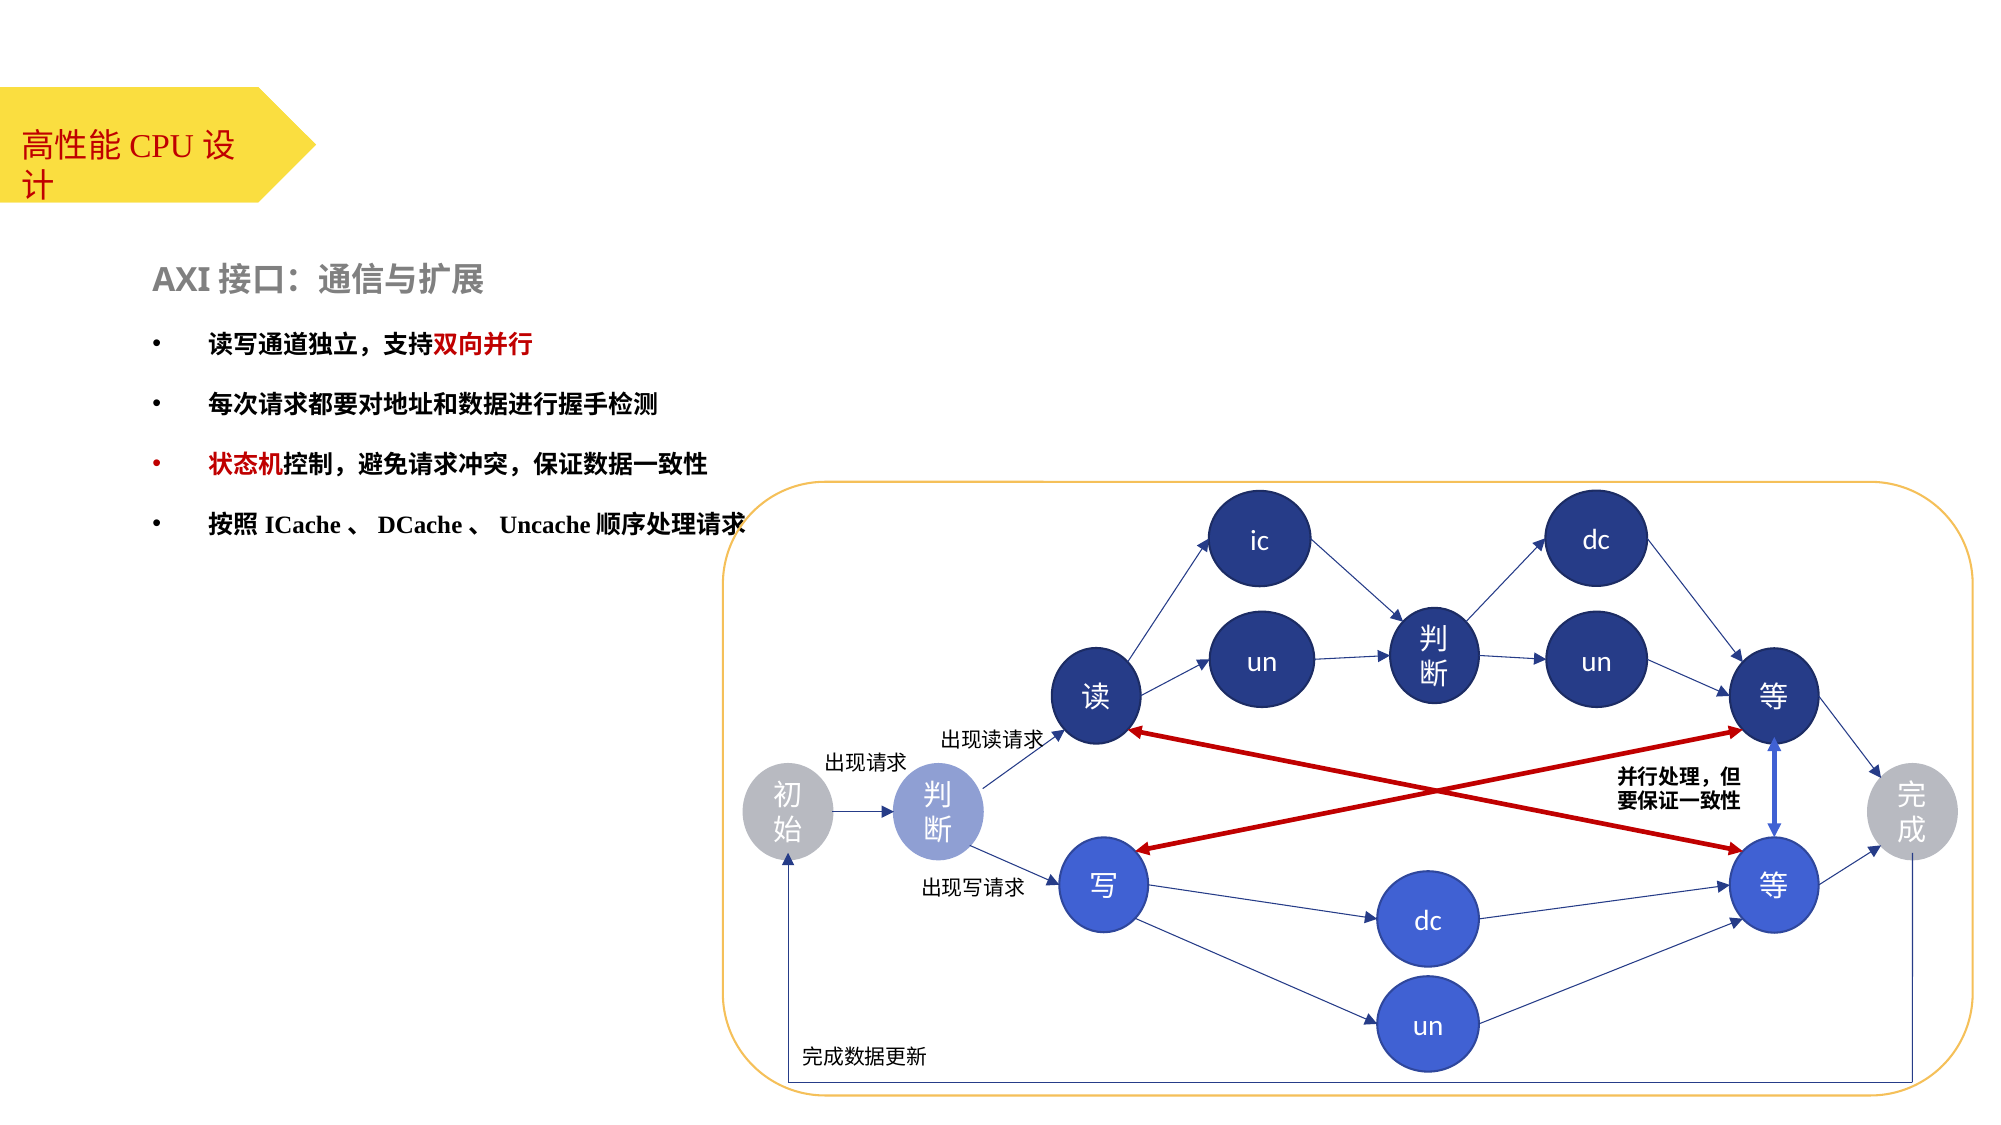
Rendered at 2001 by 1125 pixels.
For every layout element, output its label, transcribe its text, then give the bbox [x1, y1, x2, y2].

text_box AXI接口：通信与扩展 读写通道独立，支持双向并行 每次请求都要对地址和数据进行握手检测 状态机控制，避免请求冲突，保证数据一致性 按照ICache、DCache、Uncache顺序处理请求 [137, 251, 841, 546]
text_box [722, 481, 1973, 1096]
text_box [0, 86, 318, 204]
text_box 高性能CPU设计 [6, 116, 269, 212]
